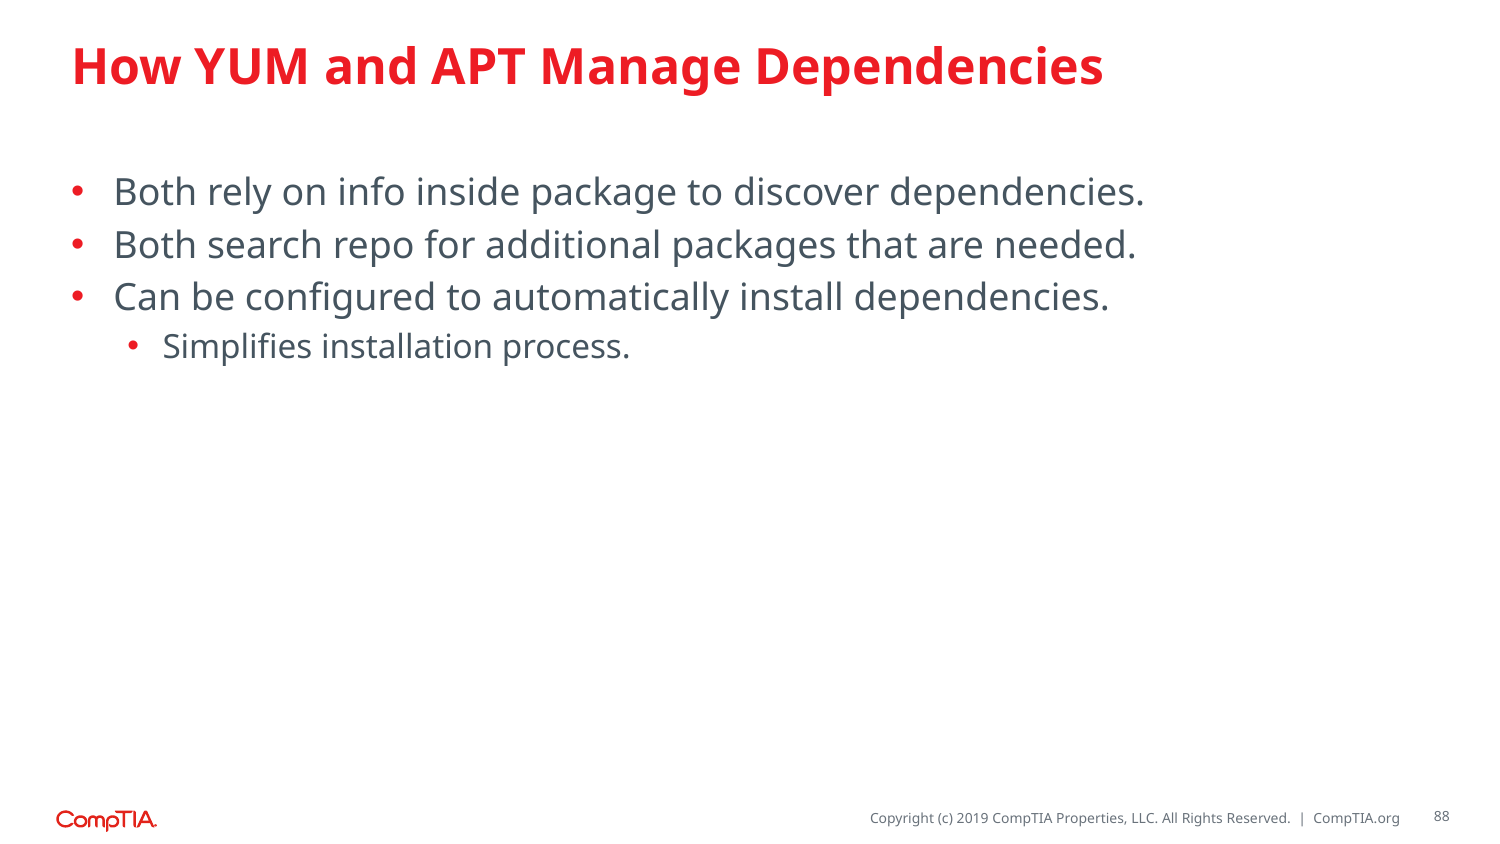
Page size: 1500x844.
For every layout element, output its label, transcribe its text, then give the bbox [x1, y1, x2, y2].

list Both rely on info inside package to discover dependencies. Both search repo for additional packages that are needed. Can be configured to automatically install dependencies. Simplifies installation process. [56, 160, 1444, 746]
slide_number 88 [1407, 800, 1450, 835]
title How YUM and APT Manage Dependencies [56, 12, 1444, 117]
